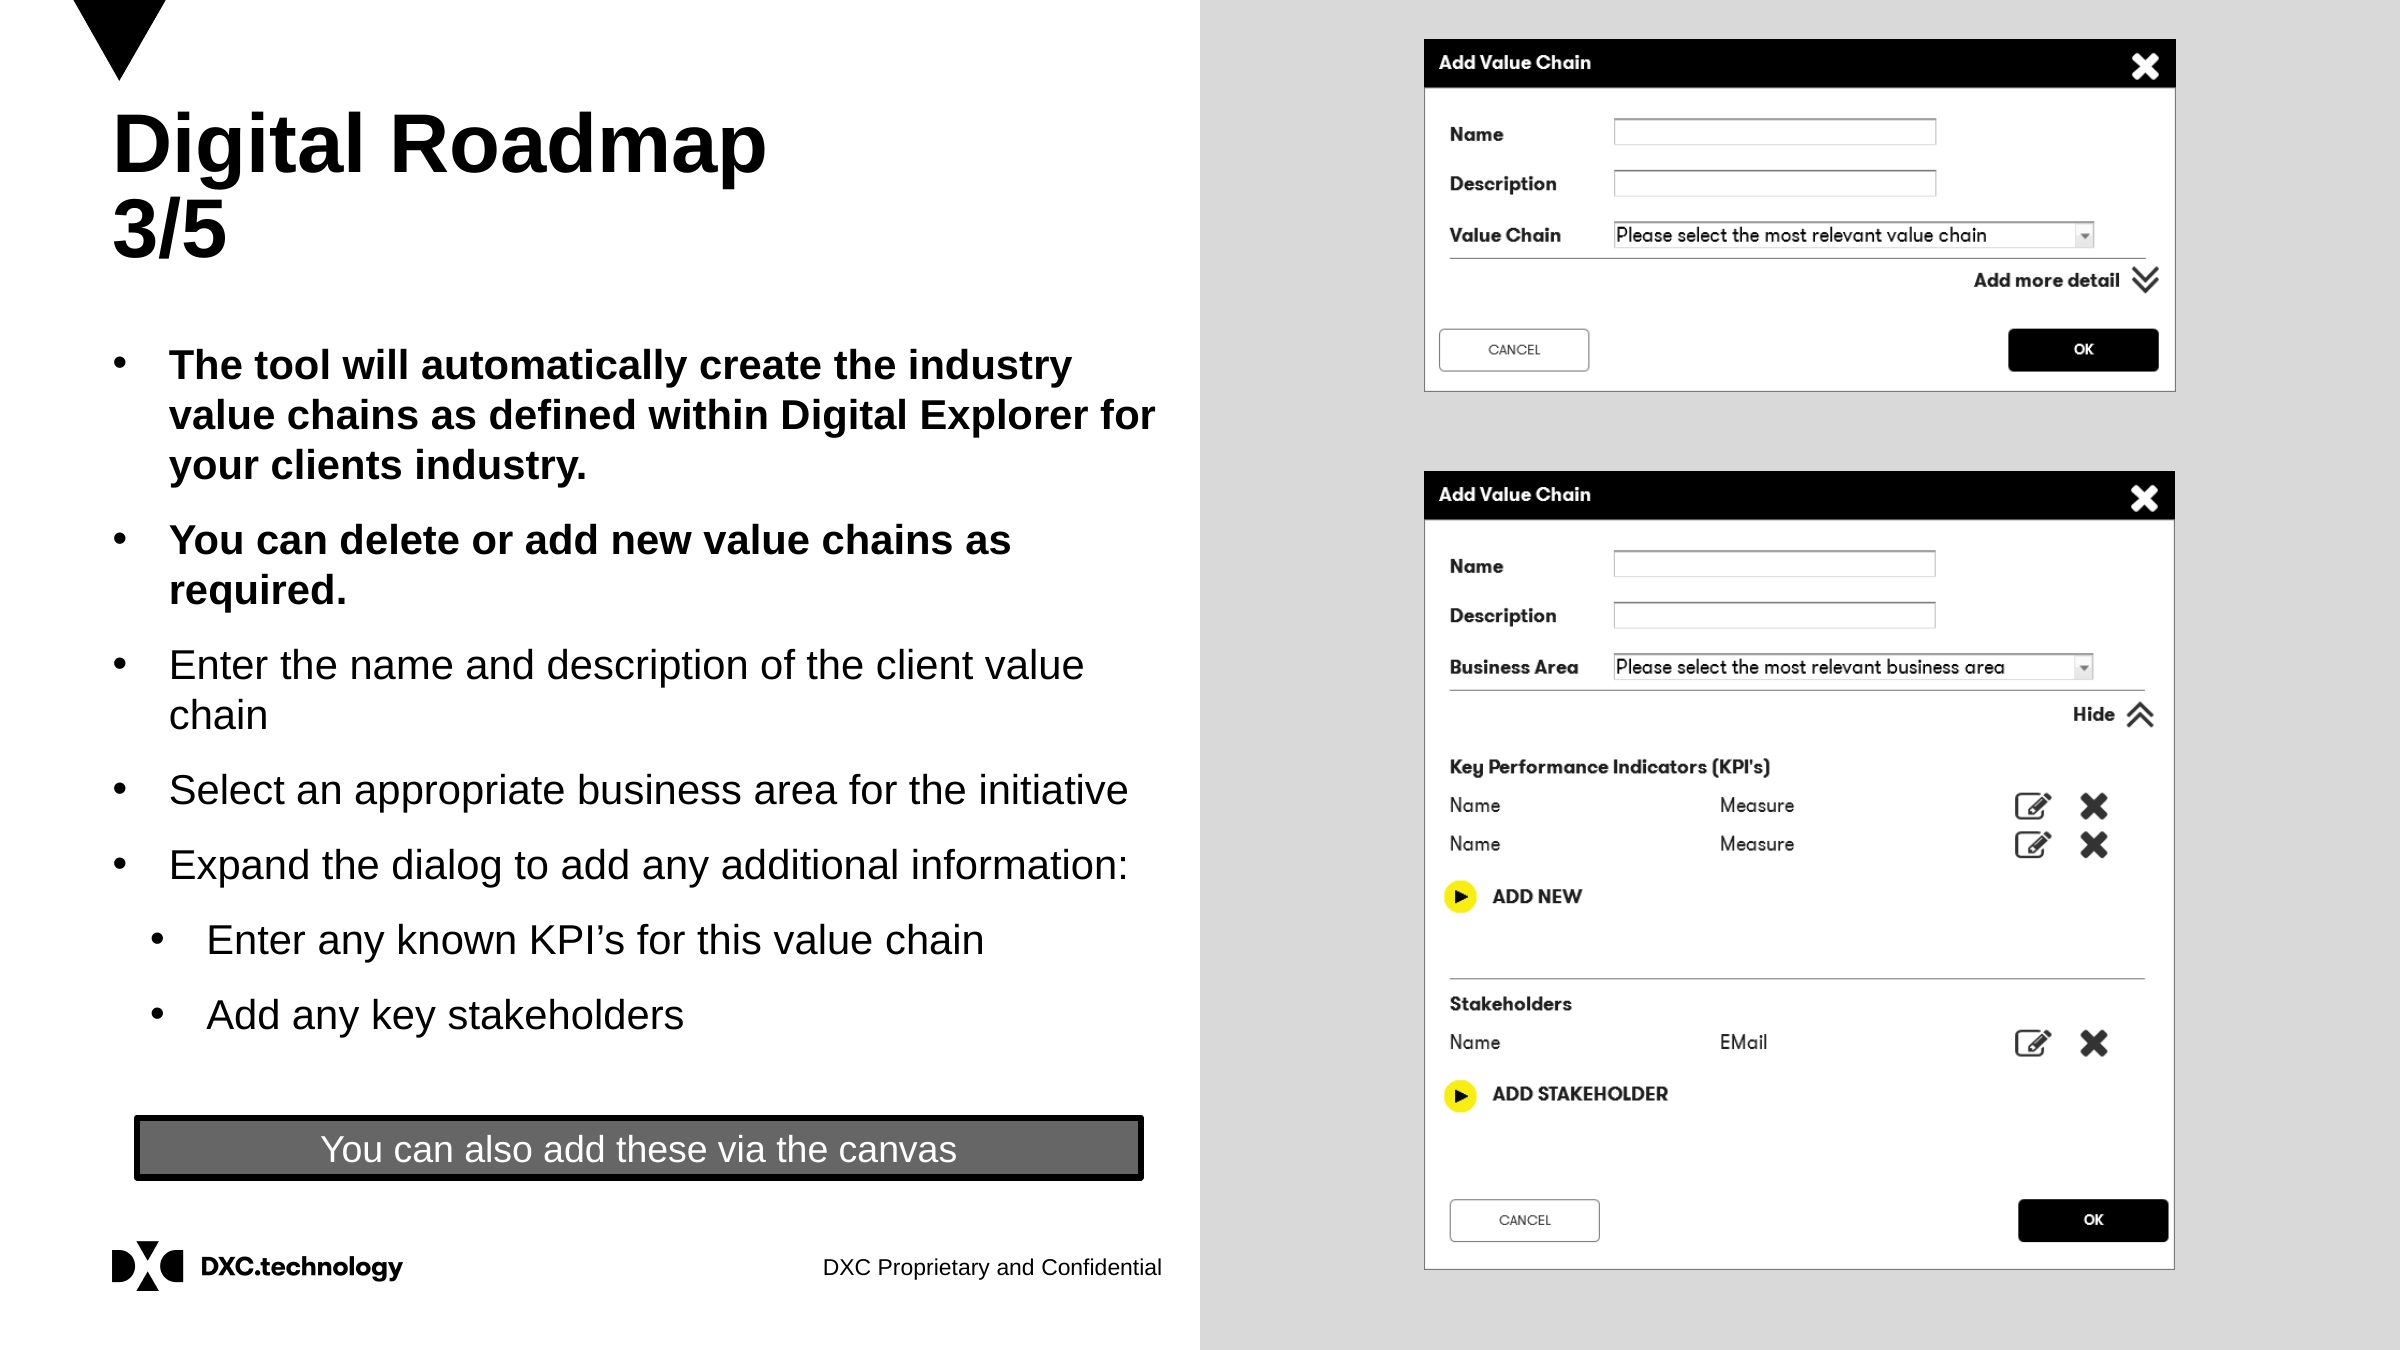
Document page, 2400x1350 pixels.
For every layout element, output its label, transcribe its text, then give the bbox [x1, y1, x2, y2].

text_box You can also add these via the canvas [136, 1117, 1141, 1178]
list The tool will automatically create the industry value chains as defined within Digital Explorer for your clients industry. You can delete or add new value chains as required. Enter the name and description of the client value chain Select an appropriate business area for the initiative Expand the dialog to add any additional information: Enter any known KPI’s for this value chain Add any key stakeholders [112, 337, 1163, 1178]
picture [1199, 0, 2400, 1350]
title Digital Roadmap 3/5 [112, 104, 1163, 337]
